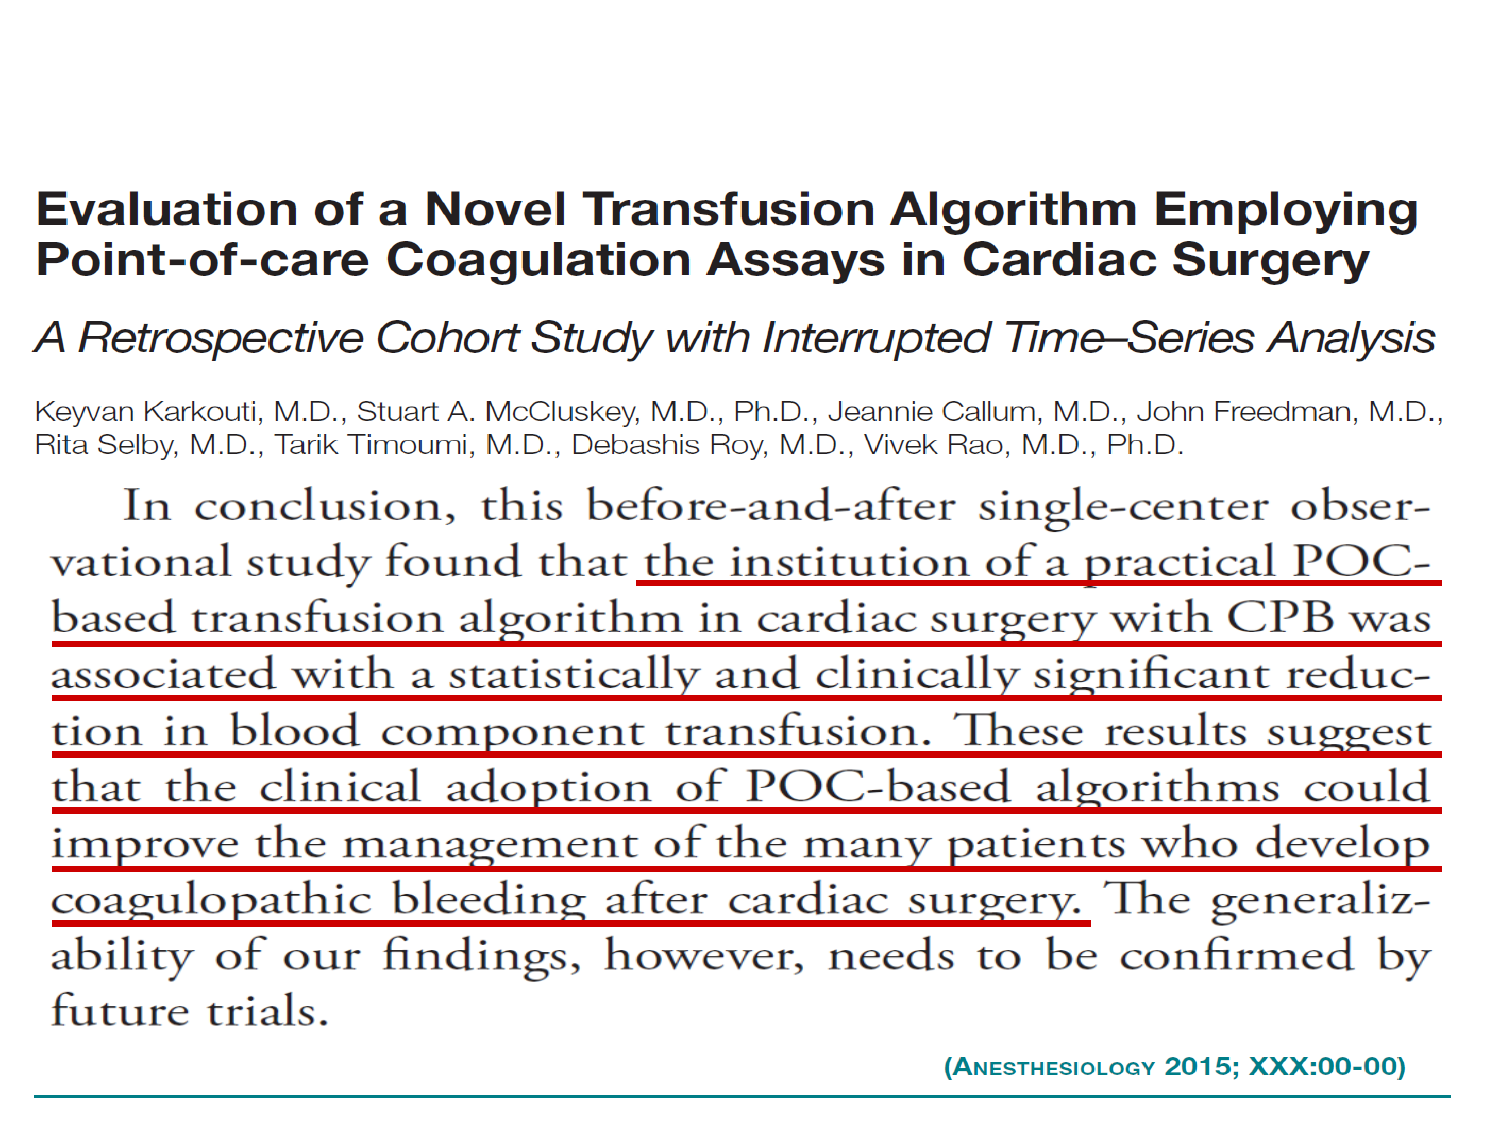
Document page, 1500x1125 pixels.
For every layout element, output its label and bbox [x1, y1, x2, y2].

text_box [0, 169, 1483, 1118]
